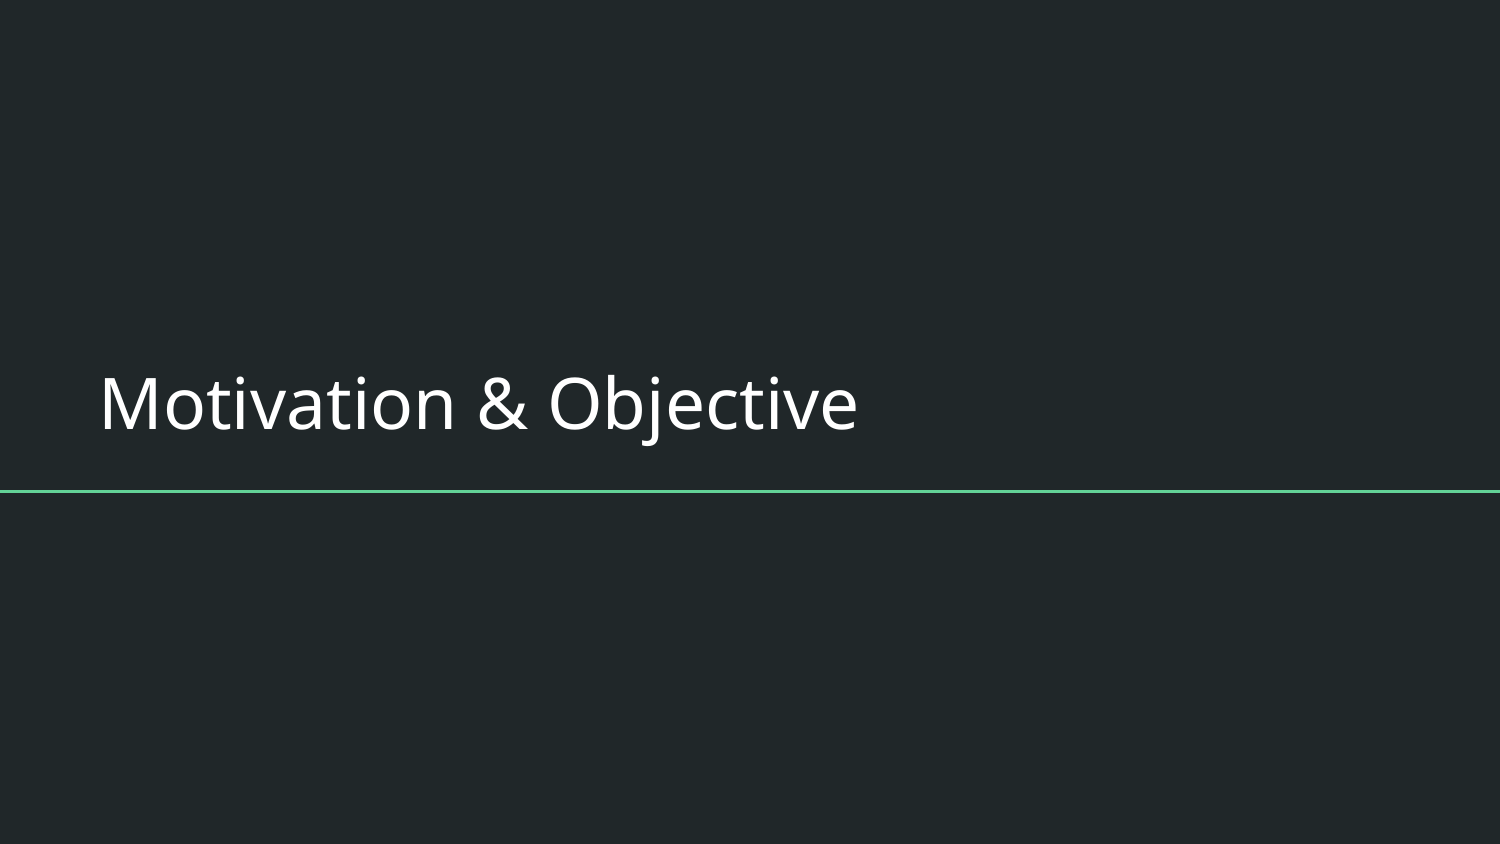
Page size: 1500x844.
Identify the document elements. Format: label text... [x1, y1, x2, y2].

title Motivation & Objective [83, 337, 1417, 466]
